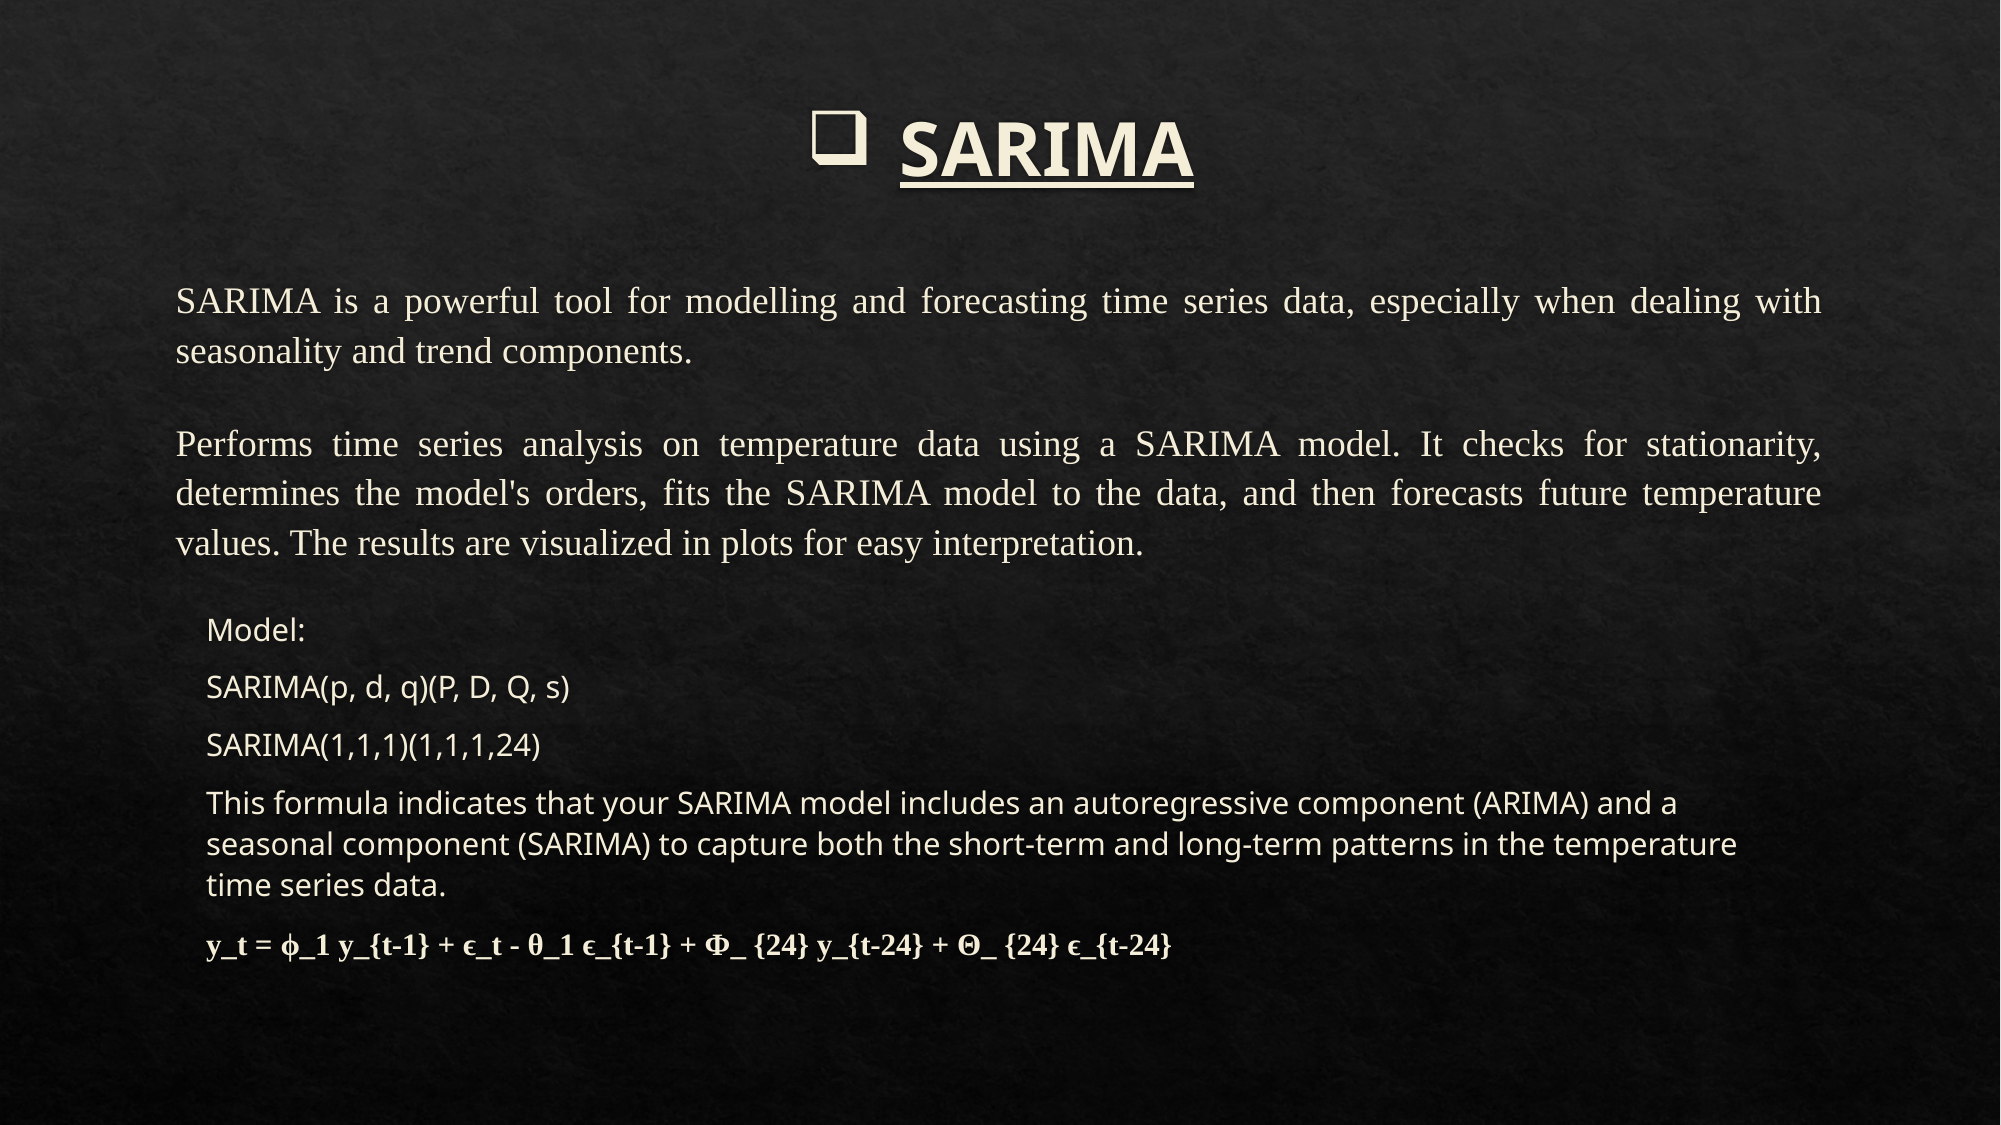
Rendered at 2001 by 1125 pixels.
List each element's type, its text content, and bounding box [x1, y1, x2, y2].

list SARIMA is a powerful tool for modelling and forecasting time series data, especially when dealing with seasonality and trend components. Performs time series analysis on temperature data using a SARIMA model. It checks for stationarity, determines the model's orders, fits the SARIMA model to the data, and then forecasts future temperature values. The results are visualized in plots for easy interpretation. [160, 264, 1840, 614]
title SARIMA [721, 72, 1279, 233]
list Model: SARIMA(p, d, q)(P, D, Q, s) SARIMA(1,1,1)(1,1,1,24) This formula indicates that your SARIMA model includes an autoregressive component (ARIMA) and a seasonal component (SARIMA) to capture both the short-term and long-term patterns in the temperature time series data. y_t = ϕ_1 y_{t-1} + ϵ_t - θ_1 ϵ_{t-1} + Φ_ {24} y_{t-24} + Θ_ {24} ϵ_{t-24} [190, 599, 1809, 973]
